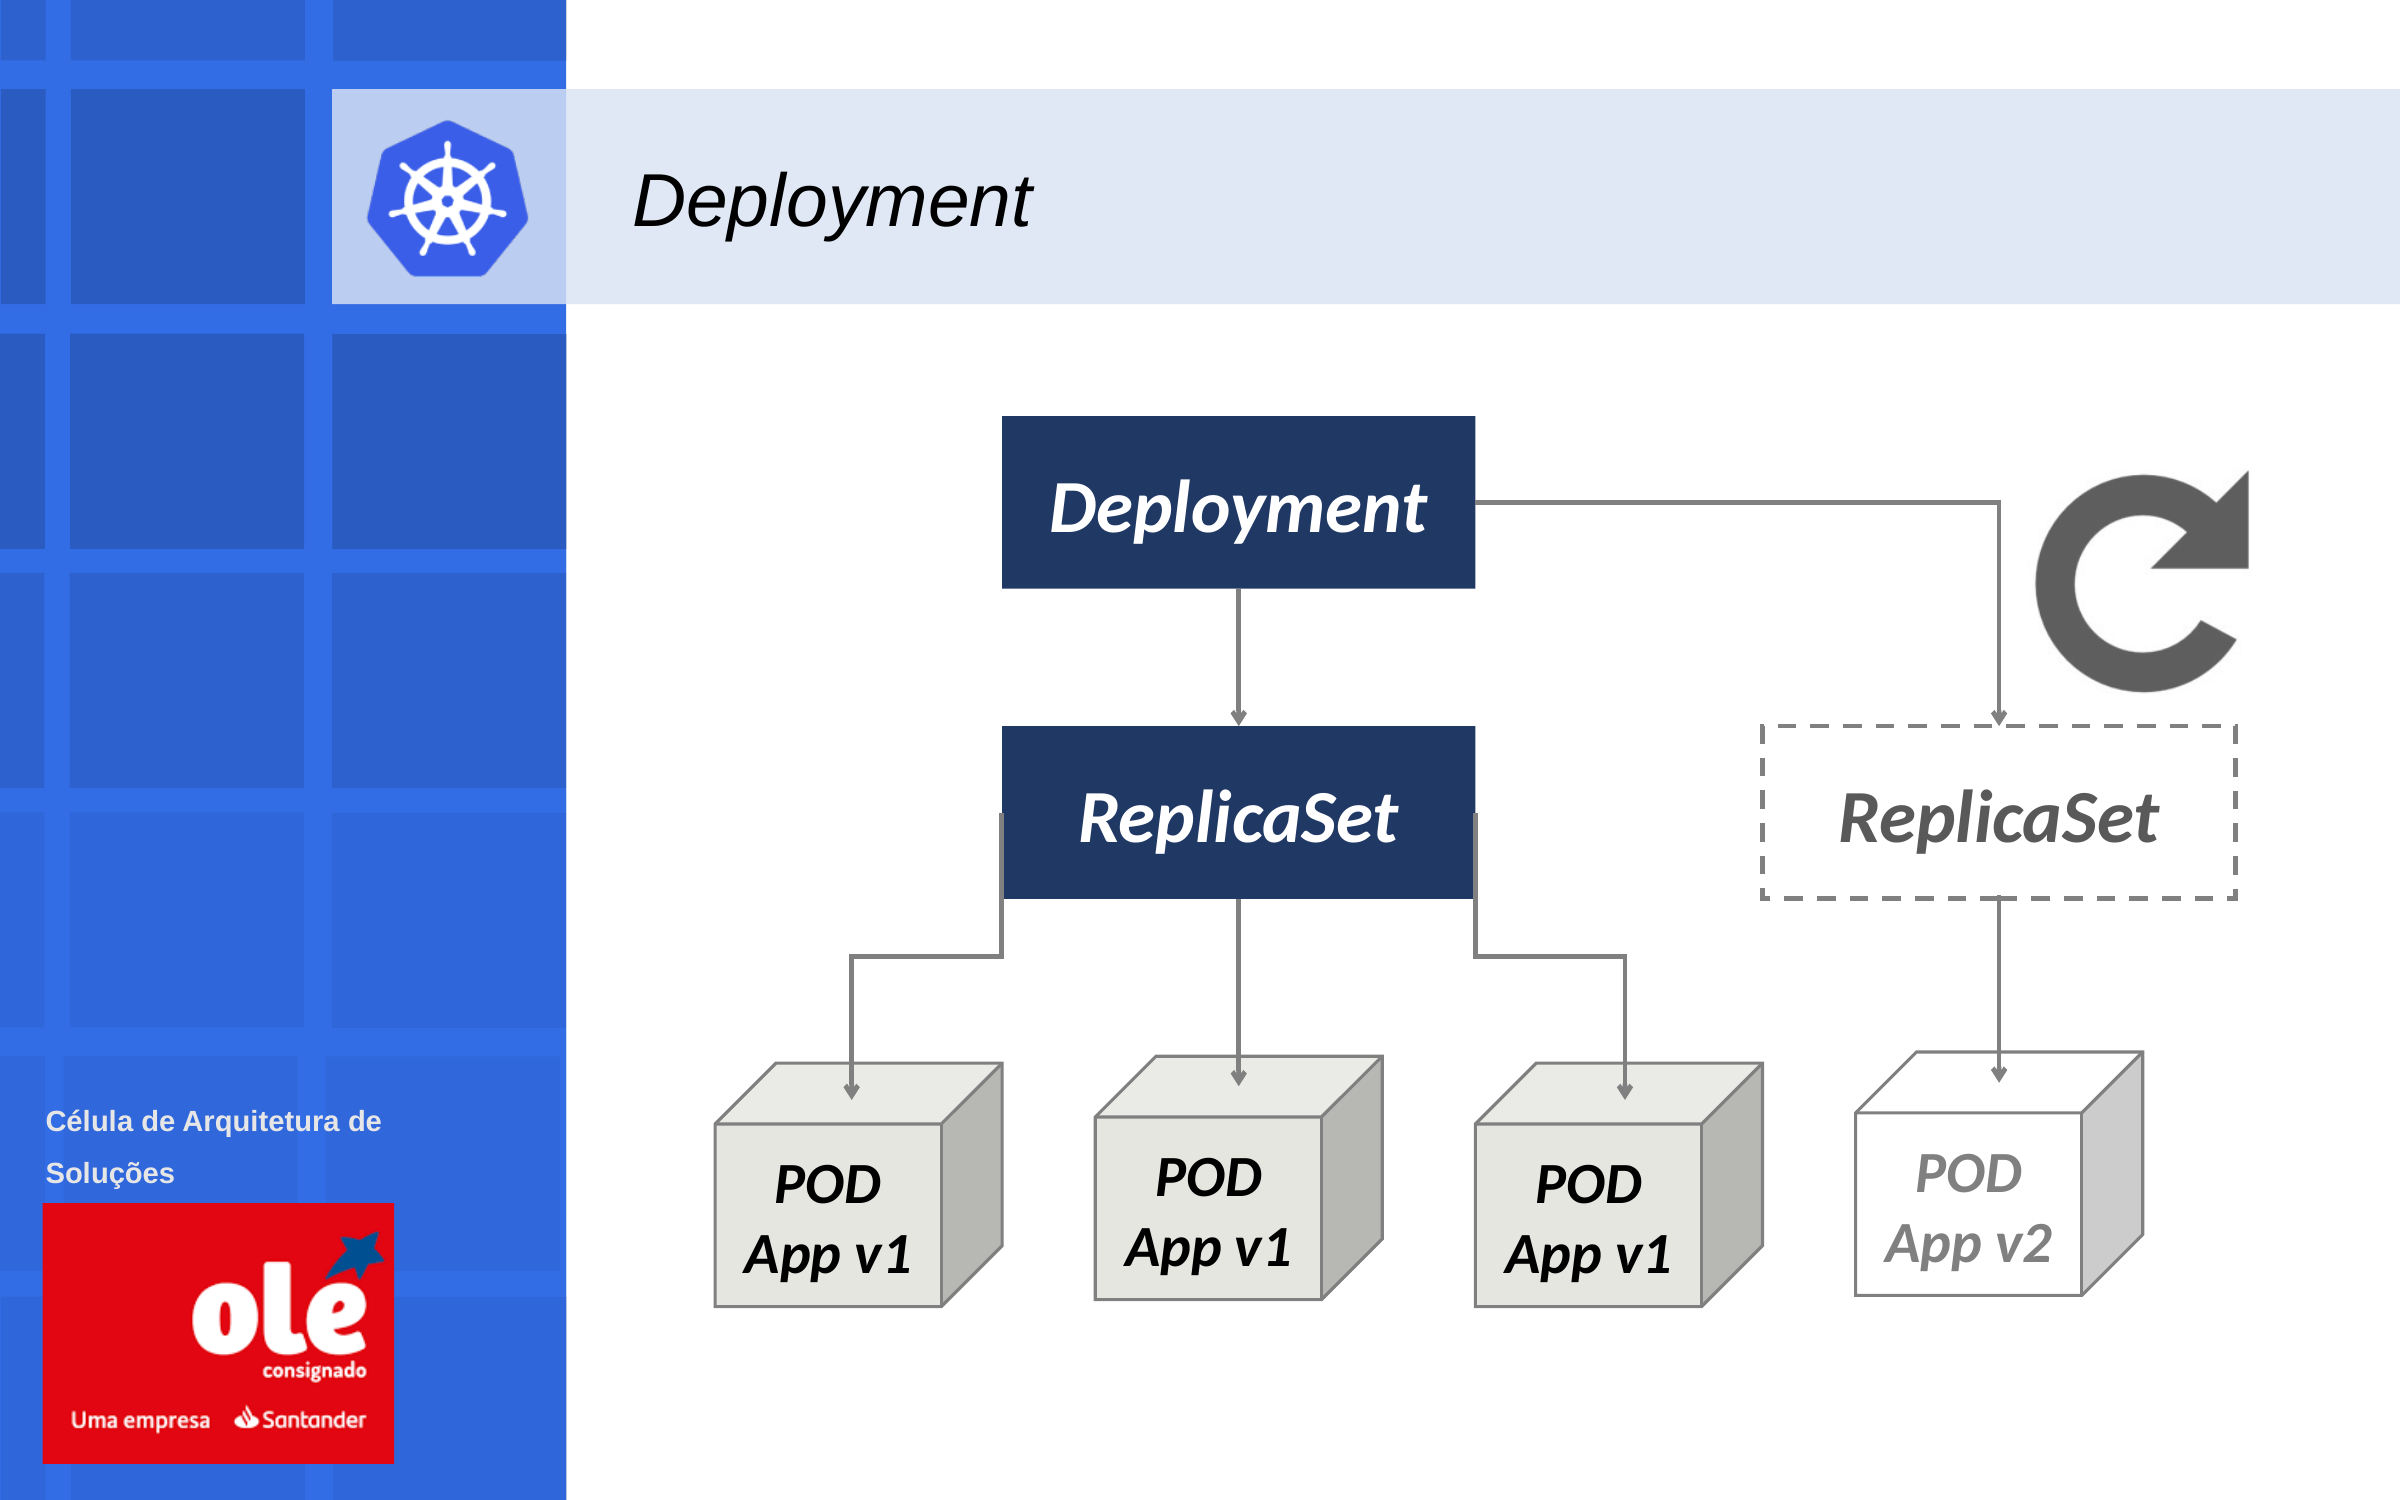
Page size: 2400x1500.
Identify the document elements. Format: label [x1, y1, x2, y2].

text_box [0, 333, 568, 1500]
text_box [0, 0, 2400, 1500]
text_box [782, 881, 1071, 1032]
text_box [1406, 881, 1694, 1032]
text_box [1475, 502, 2000, 727]
